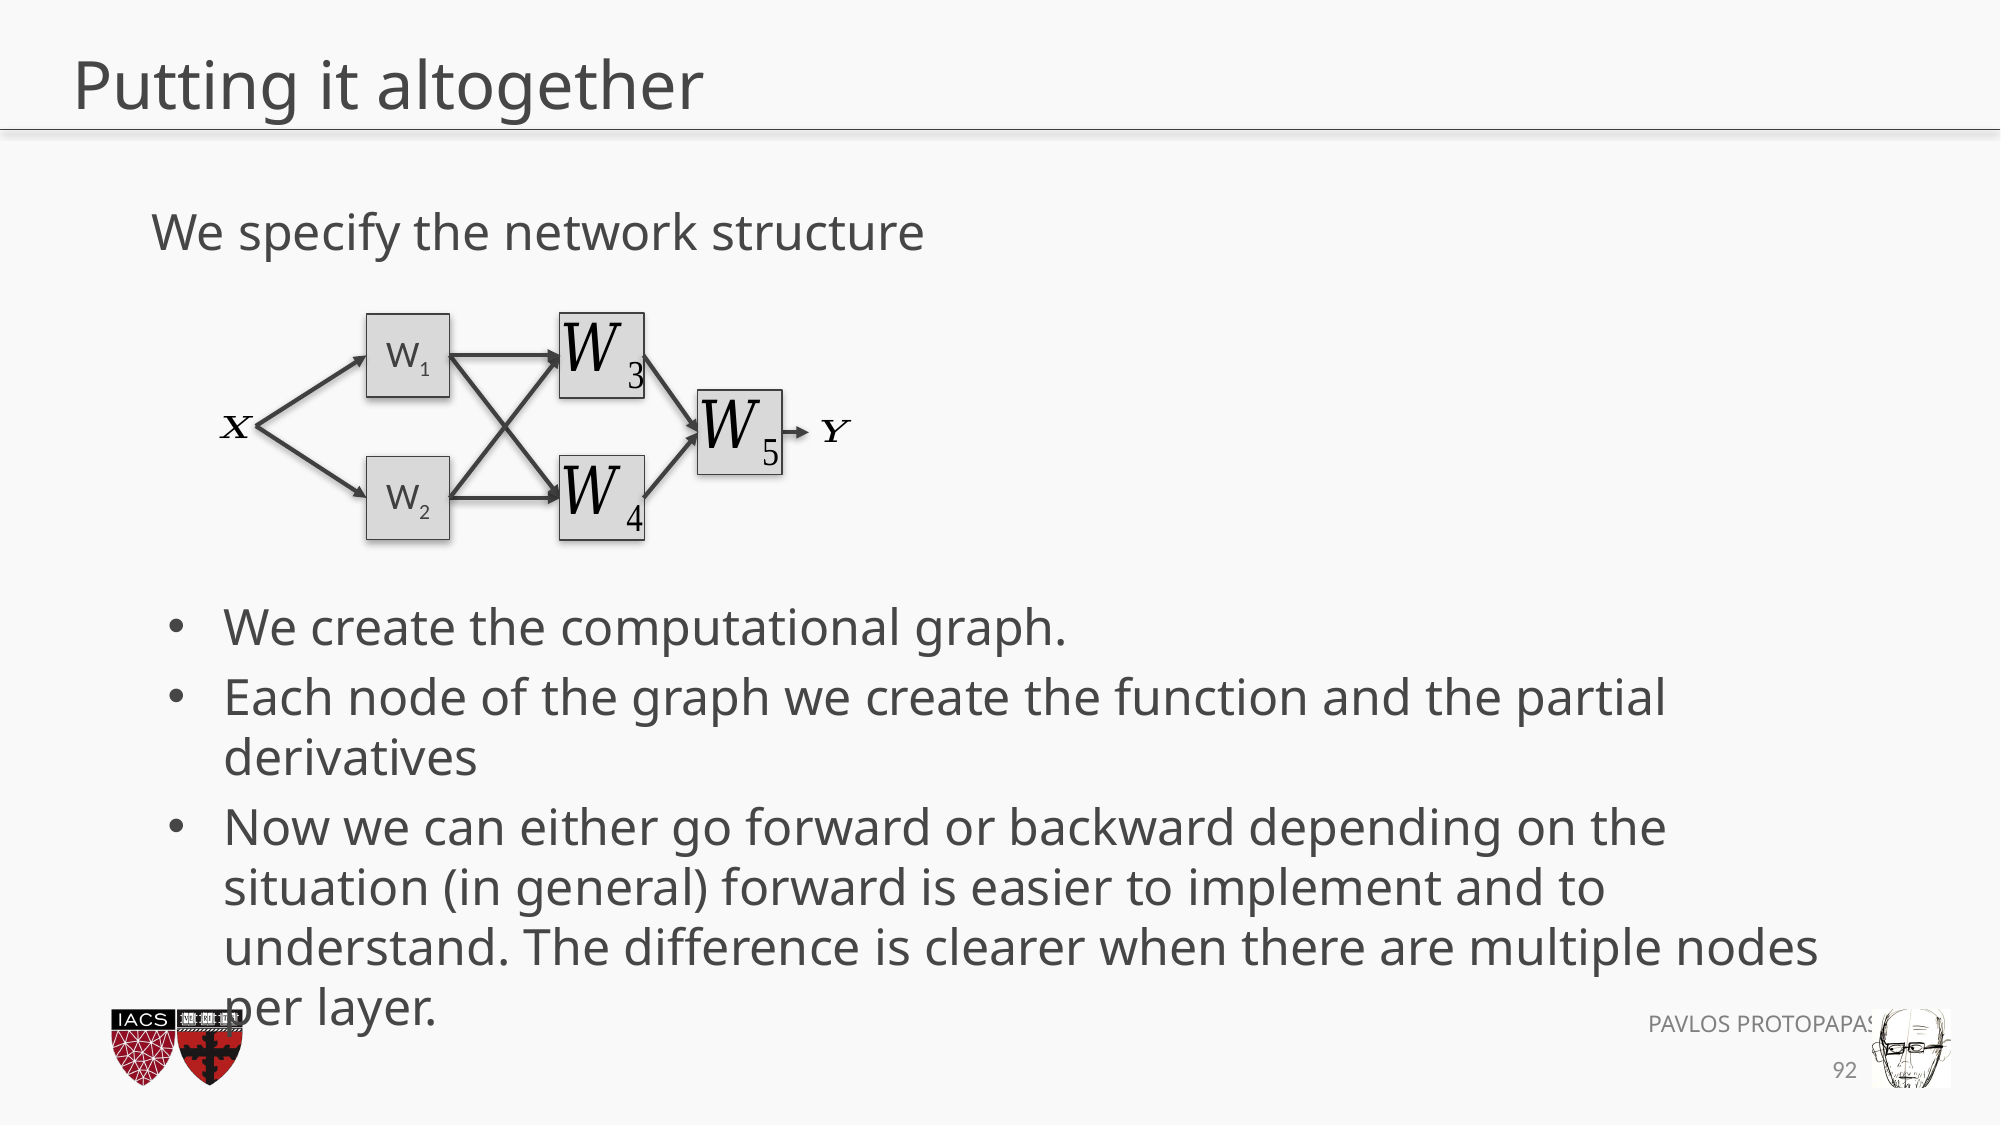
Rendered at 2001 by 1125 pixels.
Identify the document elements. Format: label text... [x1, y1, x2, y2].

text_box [216, 313, 855, 540]
text_box We create the computational graph. Each node of the graph we create the function and the partial derivatives Now we can either go forward or backward depending on the situation (in general) forward is easier to implement and to understand. The difference is clearer when there are multiple nodes per layer. [152, 588, 1847, 935]
list We specify the network structure [136, 193, 1831, 540]
slide_number 92 [1405, 1038, 1873, 1099]
title Putting it altogether [57, 35, 1943, 162]
picture [1872, 1009, 1951, 1088]
picture [109, 1009, 243, 1086]
